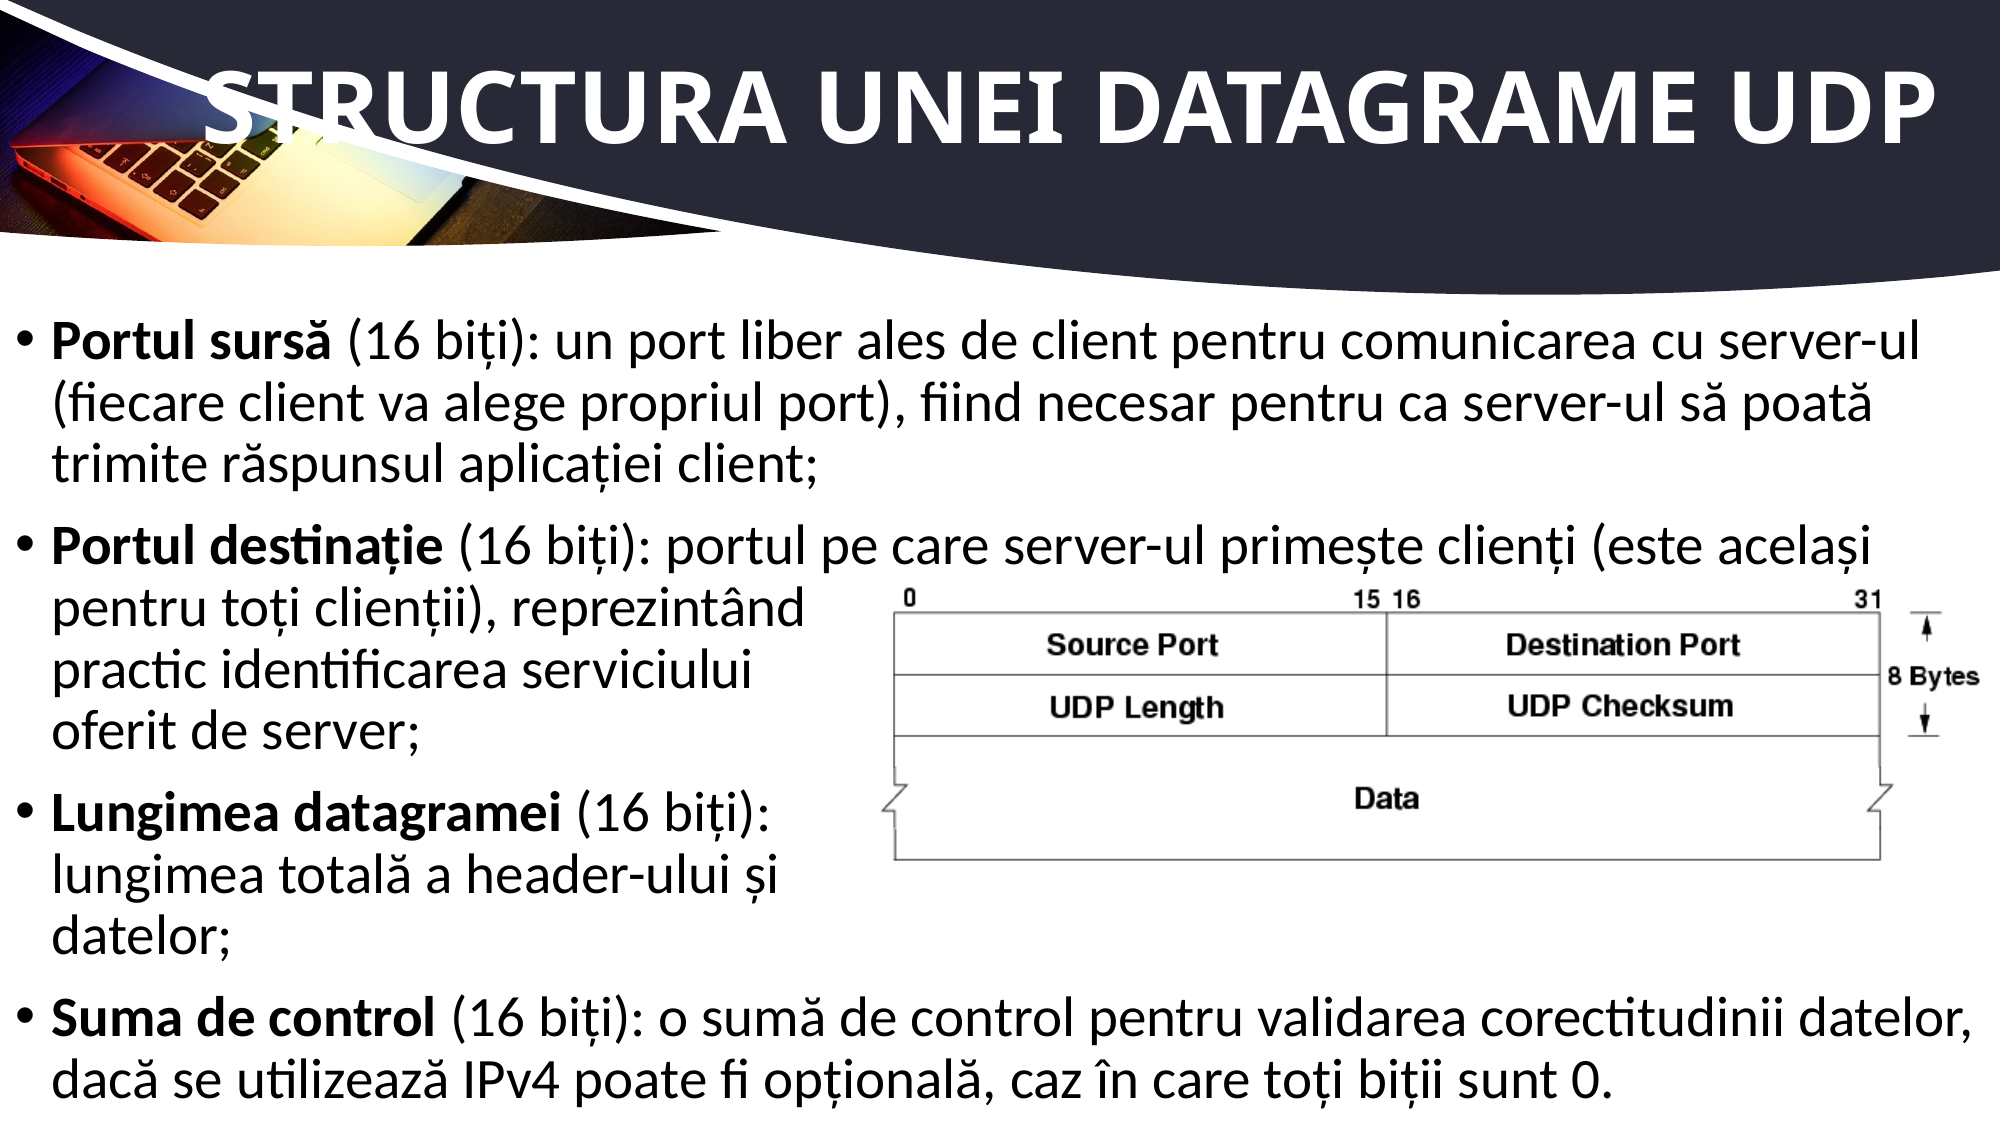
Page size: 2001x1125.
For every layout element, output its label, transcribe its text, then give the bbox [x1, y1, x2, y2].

picture [0, 9, 722, 247]
title Structura unei datagrame UDP [137, 2, 2000, 220]
text_box Portul sursă (16 biți): un port liber ales de client pentru comunicarea cu server-ul (fiecare client va alege propriul port), fiind necesar pentru ca server-ul să poată trimite răspunsul aplicației client; Portul destinație (16 biți): portul pe care server-ul primește clienți (este același pentru toți clienții), reprezintând practic identificarea serviciului oferit de server; Lungimea datagramei (16 biți): lungimea totală a header-ului și datelor; Suma de control (16 biți): o sumă de control pentru validarea corectitudinii datelor, dacă se utilizează IPv4 poate fi opțională, caz în care toți biții sunt 0. [0, 303, 2000, 1123]
picture [867, 574, 2000, 875]
